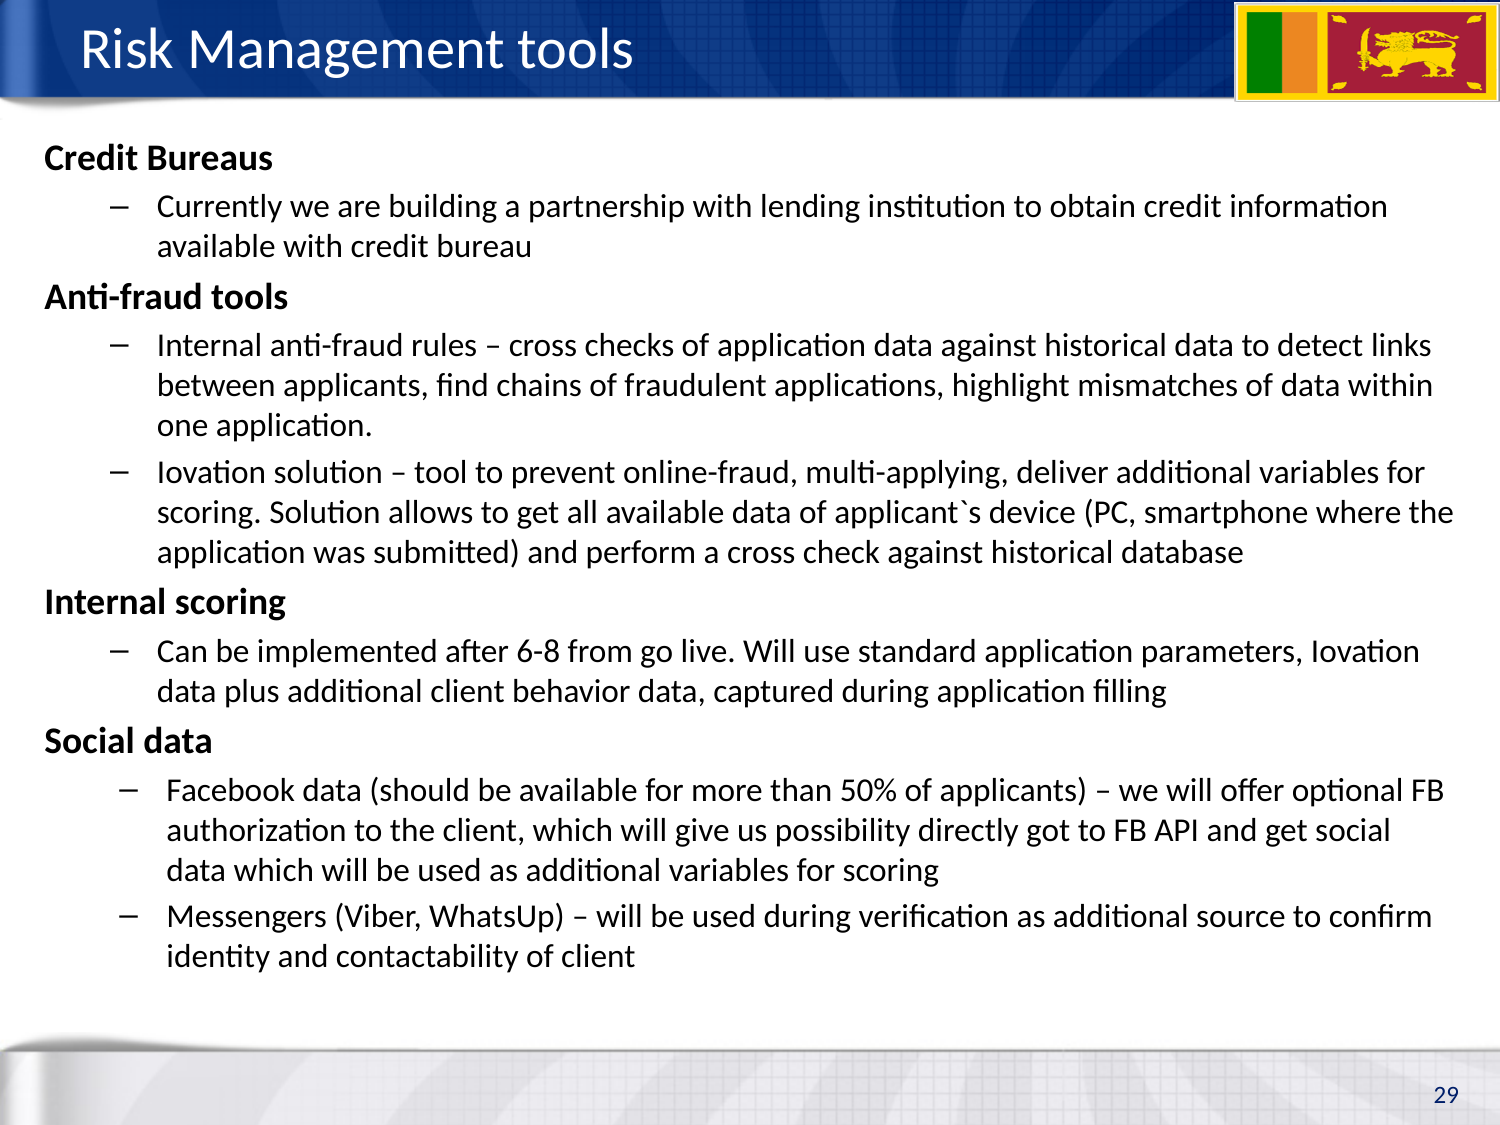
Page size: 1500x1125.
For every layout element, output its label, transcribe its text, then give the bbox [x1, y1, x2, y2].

list Credit Bureaus Currently we are building a partnership with lending institution to obtain credit information available with credit bureau Anti-fraud tools Internal anti-fraud rules – cross checks of application data against historical data to detect links between applicants, find chains of fraudulent applications, highlight mismatches of data within one application. Iovation solution – tool to prevent online-fraud, multi-applying, deliver additional variables for scoring. Solution allows to get all available data of applicant`s device (PC, smartphone where the application was submitted) and perform a cross check against historical database Internal scoring Can be implemented after 6-8 from go live. Will use standard application parameters, Iovation data plus additional client behavior data, captured during application filling Social data Facebook data (should be available for more than 50% of applicants) – we will offer optional FB authorization to the client, which will give us possibility directly got to FB API and get social data which will be used as additional variables for scoring Messengers (Viber, WhatsUp) – will be used during verification as additional source to confirm identity and contactability of client [29, 125, 1475, 1005]
picture [0, 0, 1500, 120]
text_box [25, 1046, 1496, 1090]
slide_number 29 [1356, 1090, 1475, 1117]
title Risk Management tools [64, 19, 1228, 71]
picture [0, 1032, 1500, 1125]
